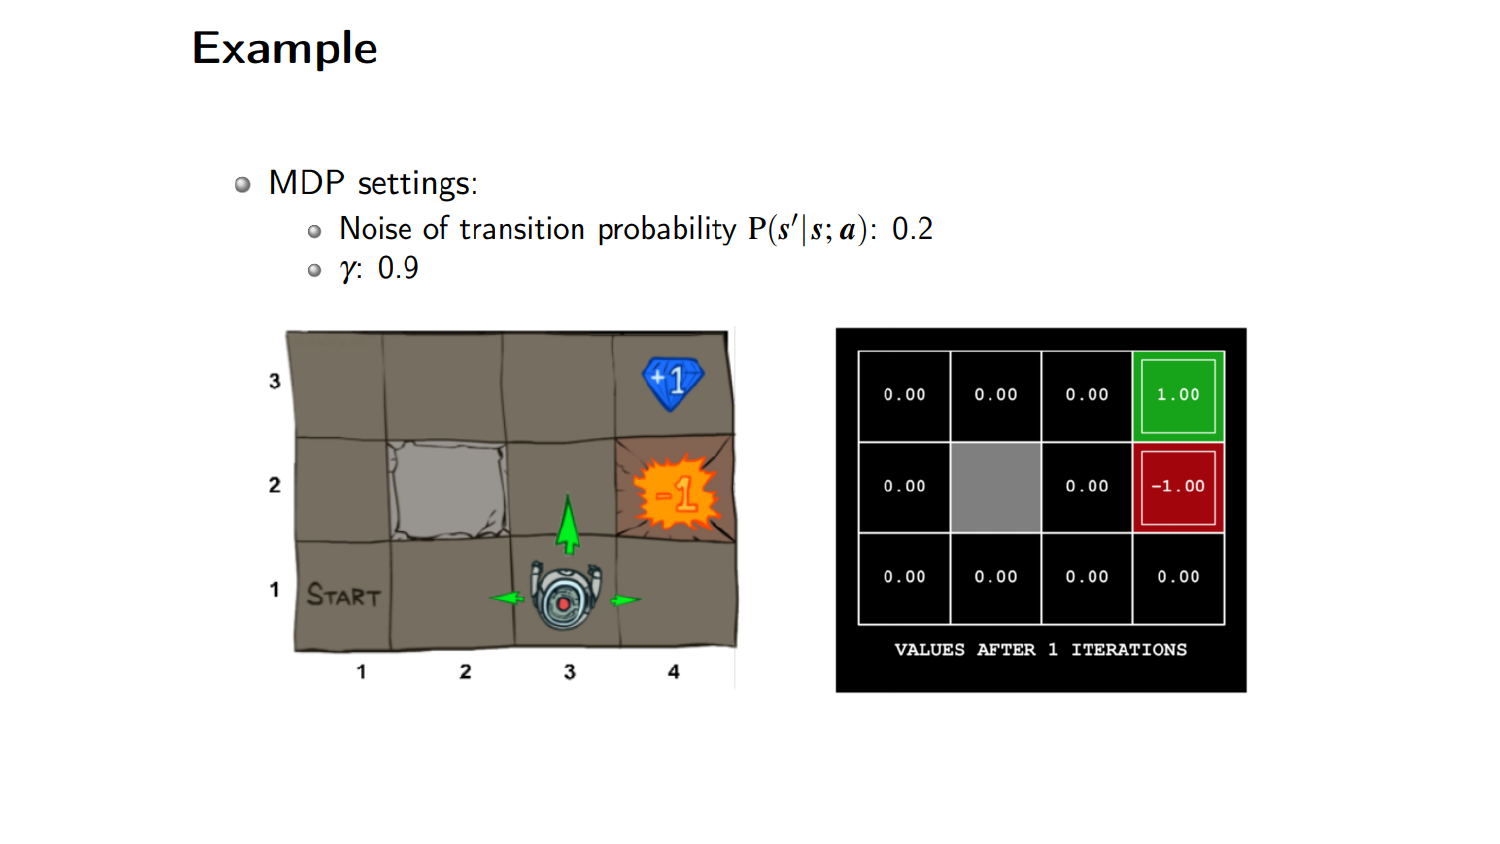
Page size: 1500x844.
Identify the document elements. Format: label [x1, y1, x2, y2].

picture [167, 0, 1333, 844]
